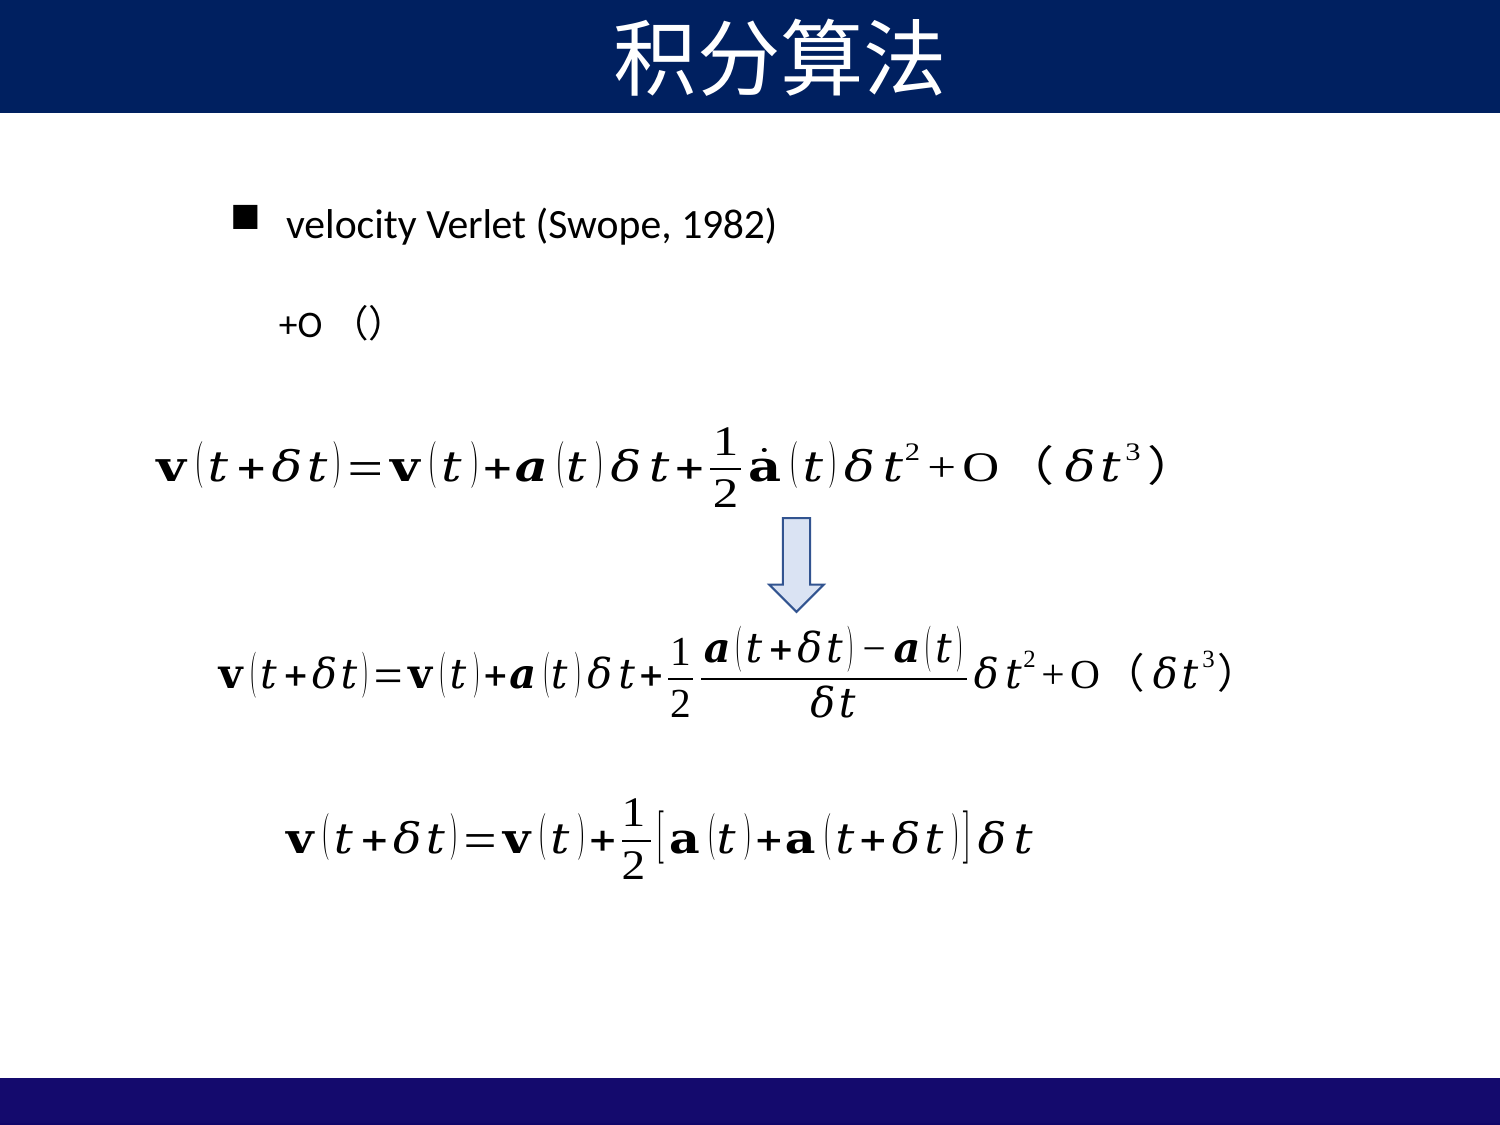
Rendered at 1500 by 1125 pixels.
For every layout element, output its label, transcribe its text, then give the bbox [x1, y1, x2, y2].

text_box [766, 517, 827, 614]
picture [0, 1078, 1500, 1125]
text_box 积分算法 [315, 0, 1245, 114]
text_box velocity Verlet (Swope, 1982) [227, 195, 993, 248]
